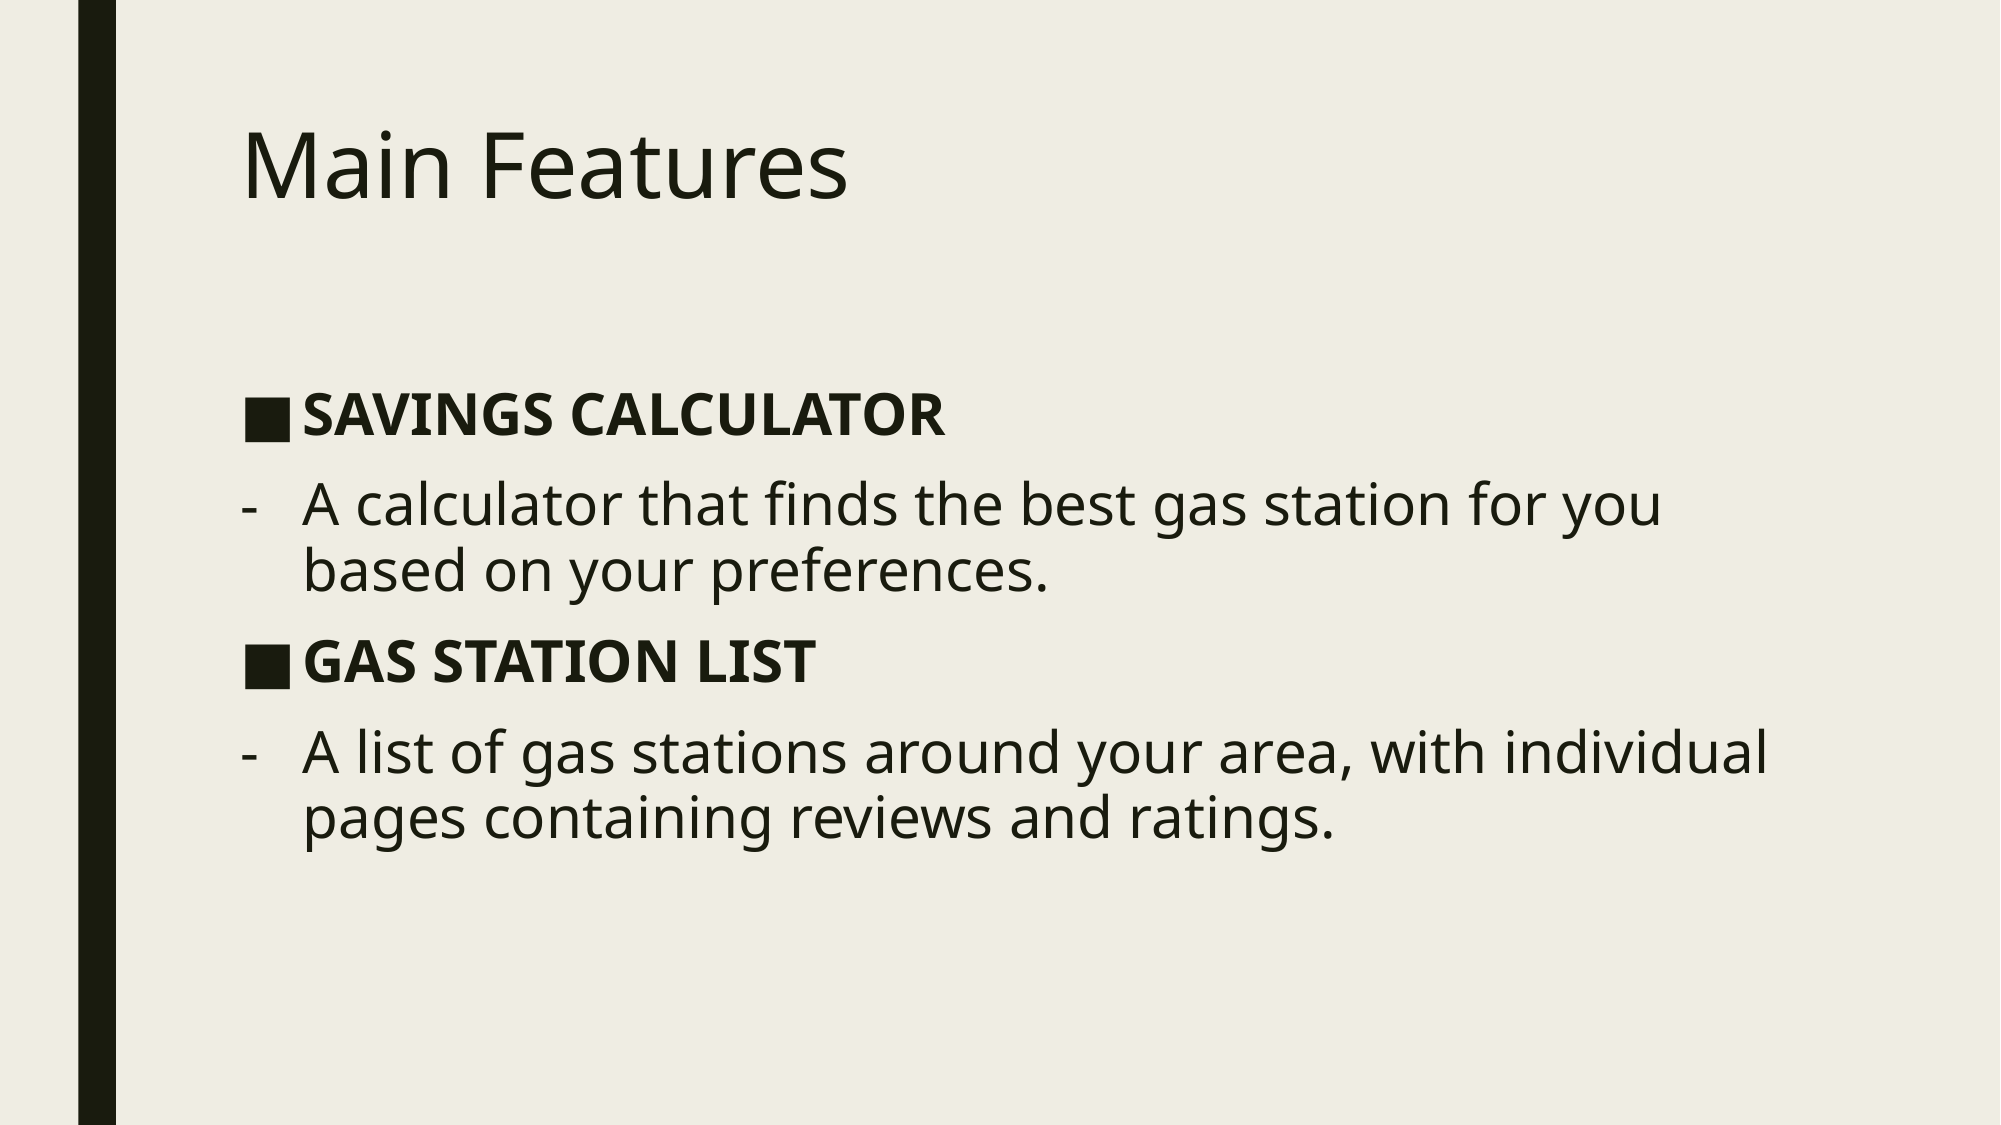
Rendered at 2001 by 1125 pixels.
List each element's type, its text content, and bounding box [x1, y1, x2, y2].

list SAVINGS CALCULATOR A calculator that finds the best gas station for you based on your preferences. GAS STATION LIST A list of gas stations around your area, with individual pages containing reviews and ratings. [225, 375, 1800, 963]
title Main Features [225, 112, 1800, 357]
